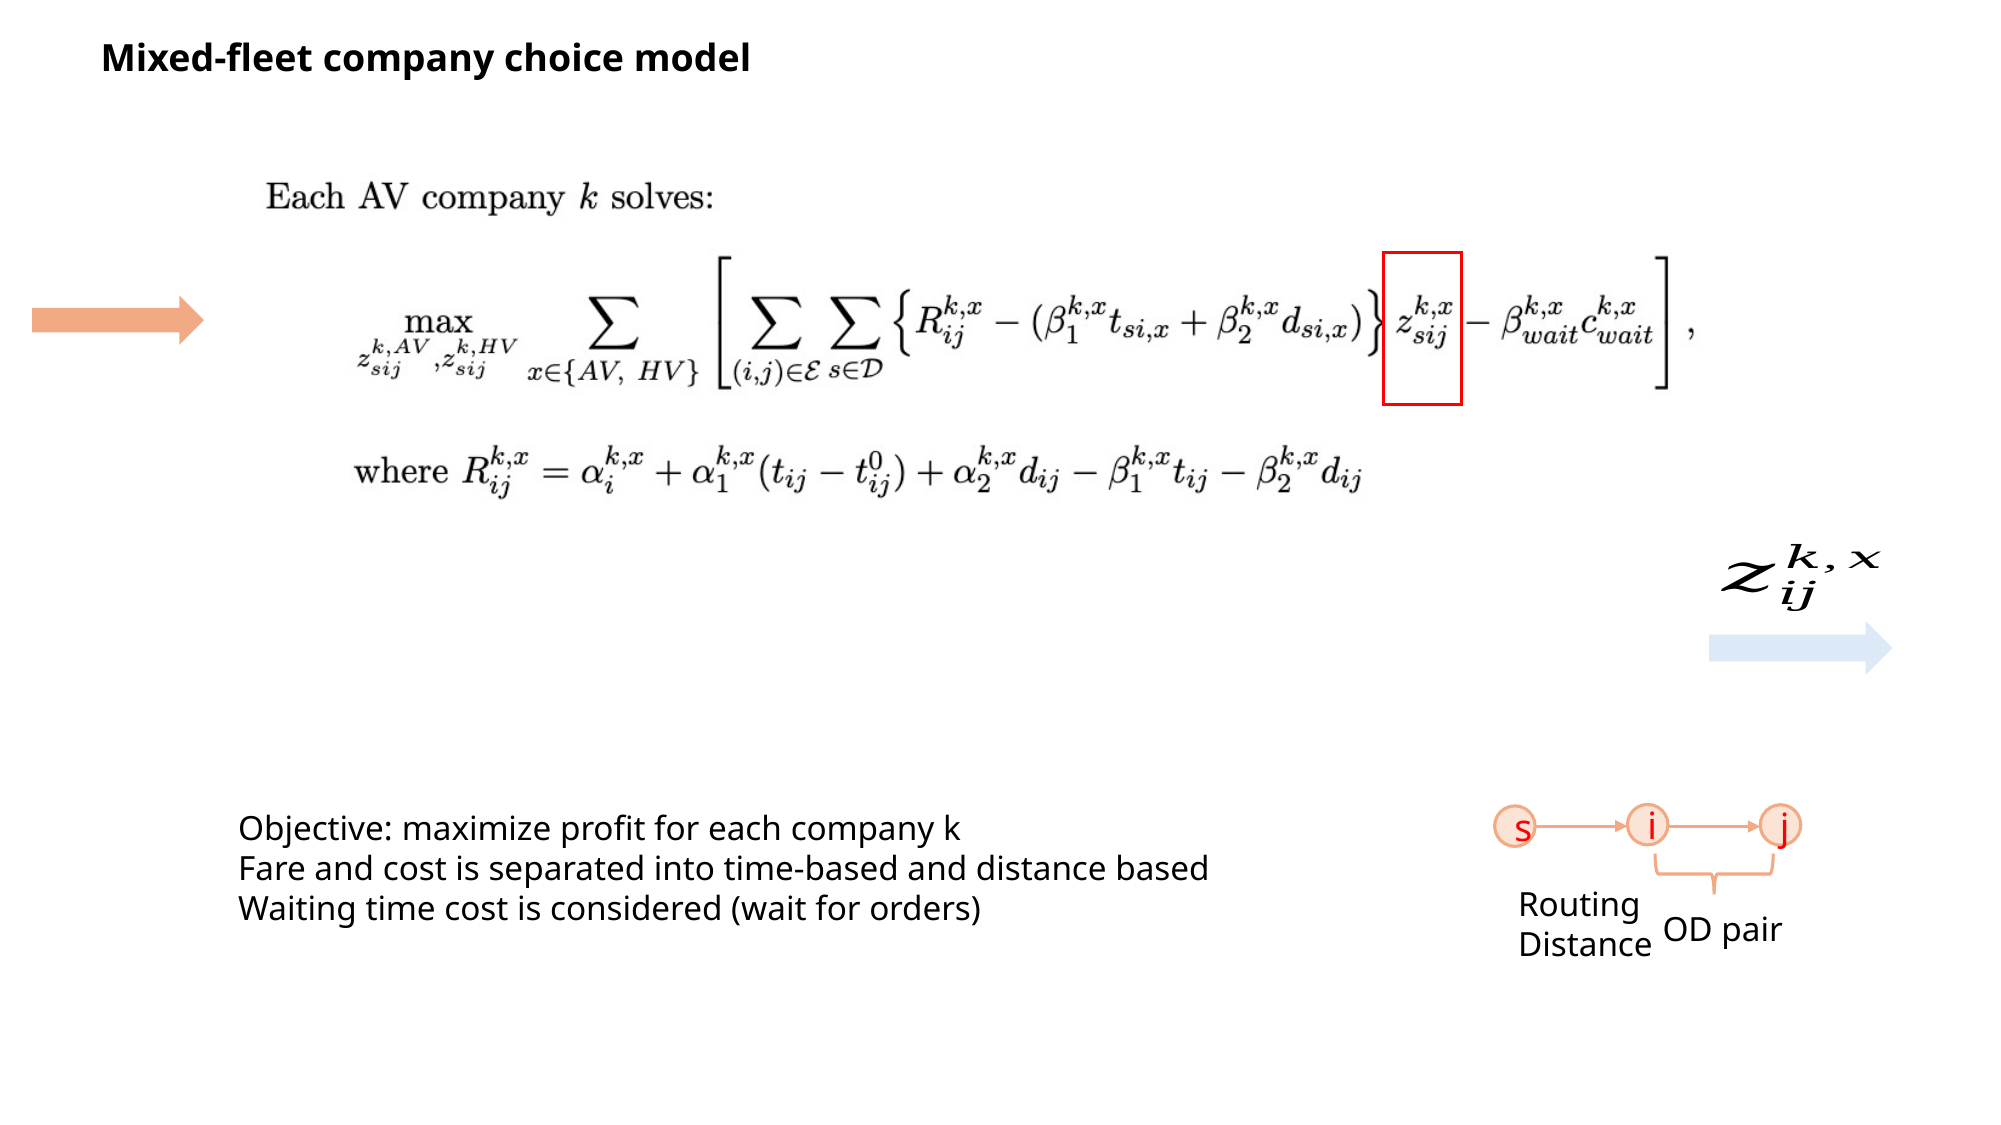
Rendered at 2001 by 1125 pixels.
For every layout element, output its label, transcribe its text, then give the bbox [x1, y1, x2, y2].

text_box i [1625, 802, 1670, 847]
picture [203, 171, 1833, 415]
text_box j [1758, 803, 1803, 847]
text_box [1653, 853, 1775, 895]
text_box Routing Distance [1503, 876, 1688, 1011]
text_box Mixed-fleet company choice model [85, 26, 782, 87]
text_box [1707, 617, 1895, 679]
text_box Objective: maximize profit for each company k Fare and cost is separated into time-based and distance based Waiting time cost is considered (wait for orders) [223, 800, 1260, 975]
text_box OD pair [1688, 900, 1832, 996]
text_box s [1493, 804, 1537, 848]
text_box [30, 291, 203, 349]
picture [291, 424, 1440, 512]
